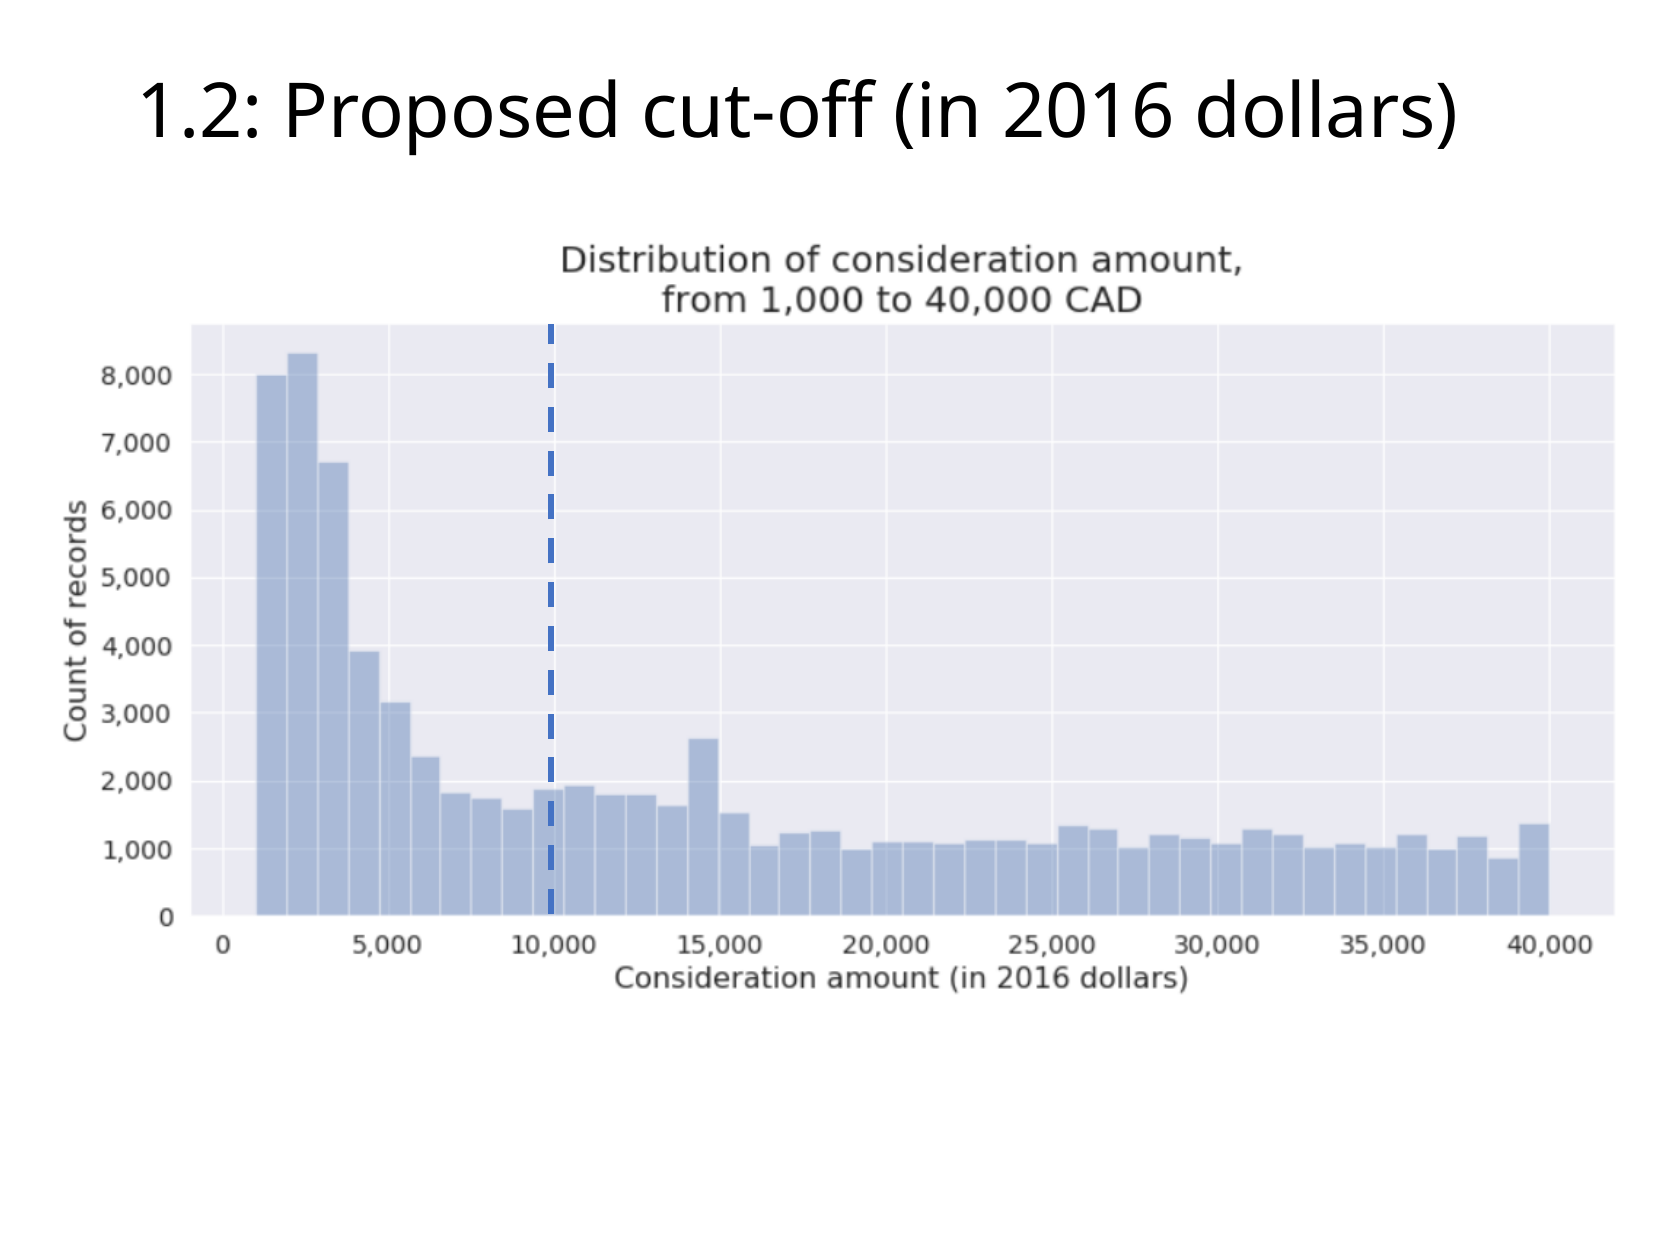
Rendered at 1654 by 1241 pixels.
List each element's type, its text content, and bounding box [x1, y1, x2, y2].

picture [40, 238, 1643, 1002]
text_box 1.2: Proposed cut-off (in 2016 dollars) [121, 65, 1575, 238]
